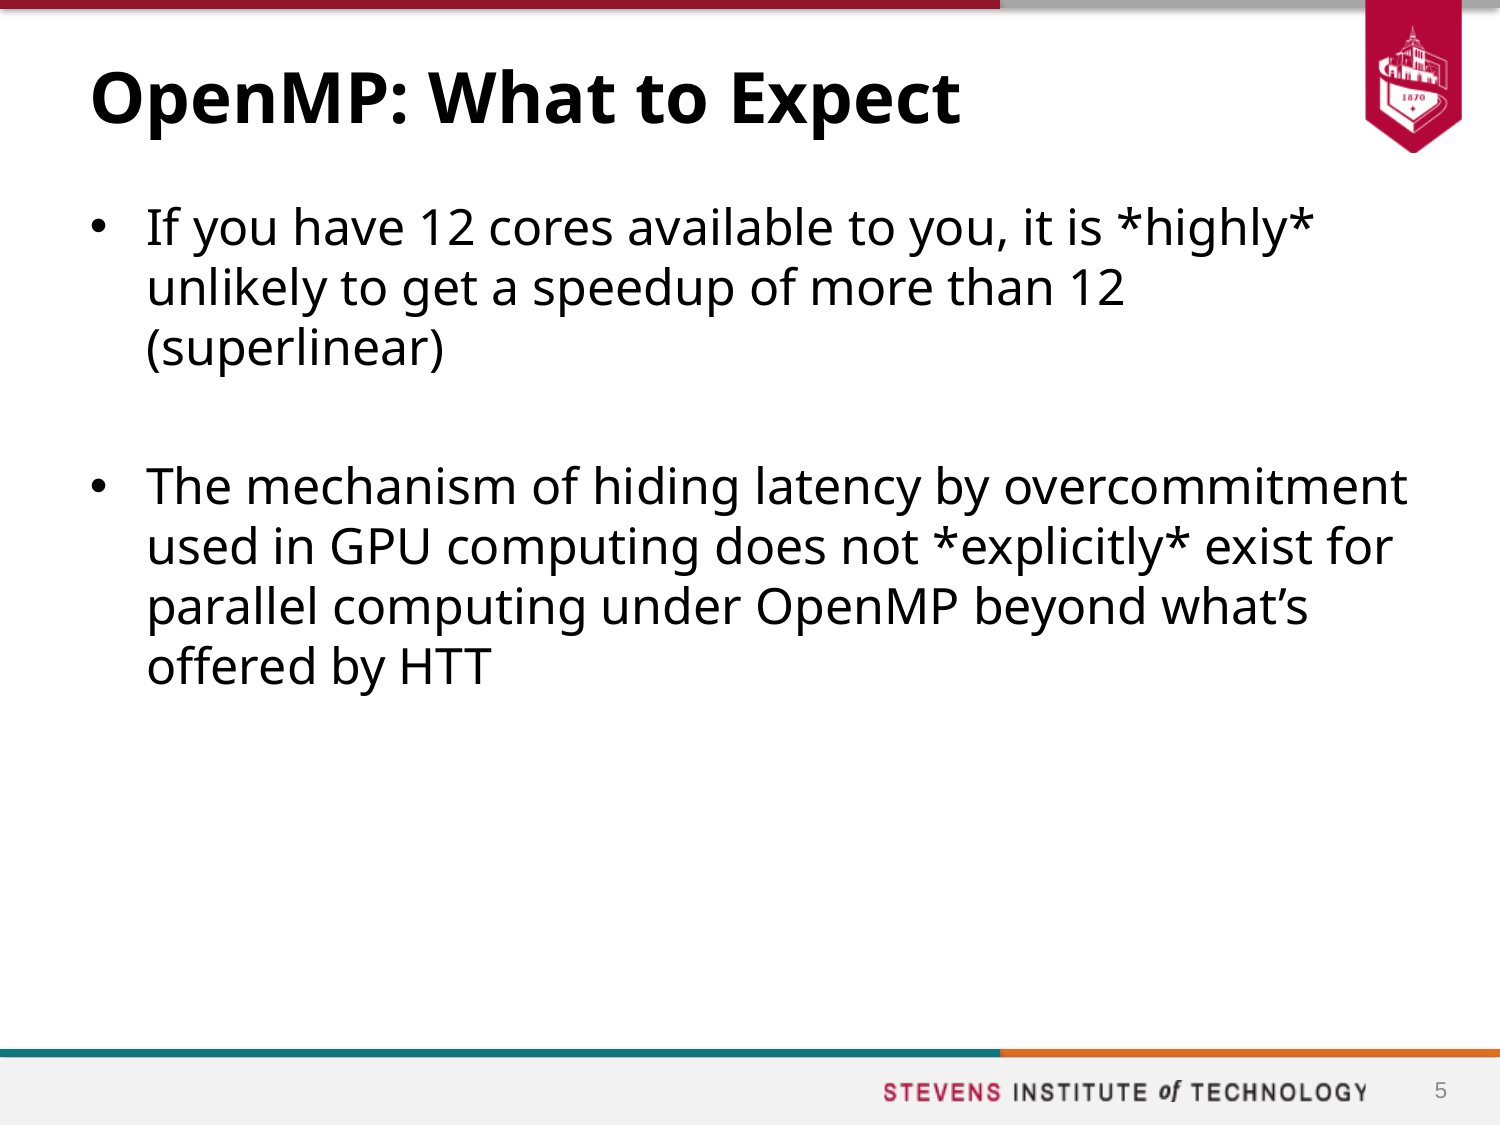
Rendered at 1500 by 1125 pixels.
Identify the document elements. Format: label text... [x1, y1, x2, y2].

slide_number 5 [1401, 1059, 1481, 1120]
title OpenMP: What to Expect [75, 45, 1425, 187]
list If you have 12 cores available to you, it is *highly* unlikely to get a speedup of more than 12 (superlinear) The mechanism of hiding latency by overcommitment used in GPU computing does not *explicitly* exist for parallel computing under OpenMP beyond what’s offered by HTT [75, 187, 1425, 1005]
